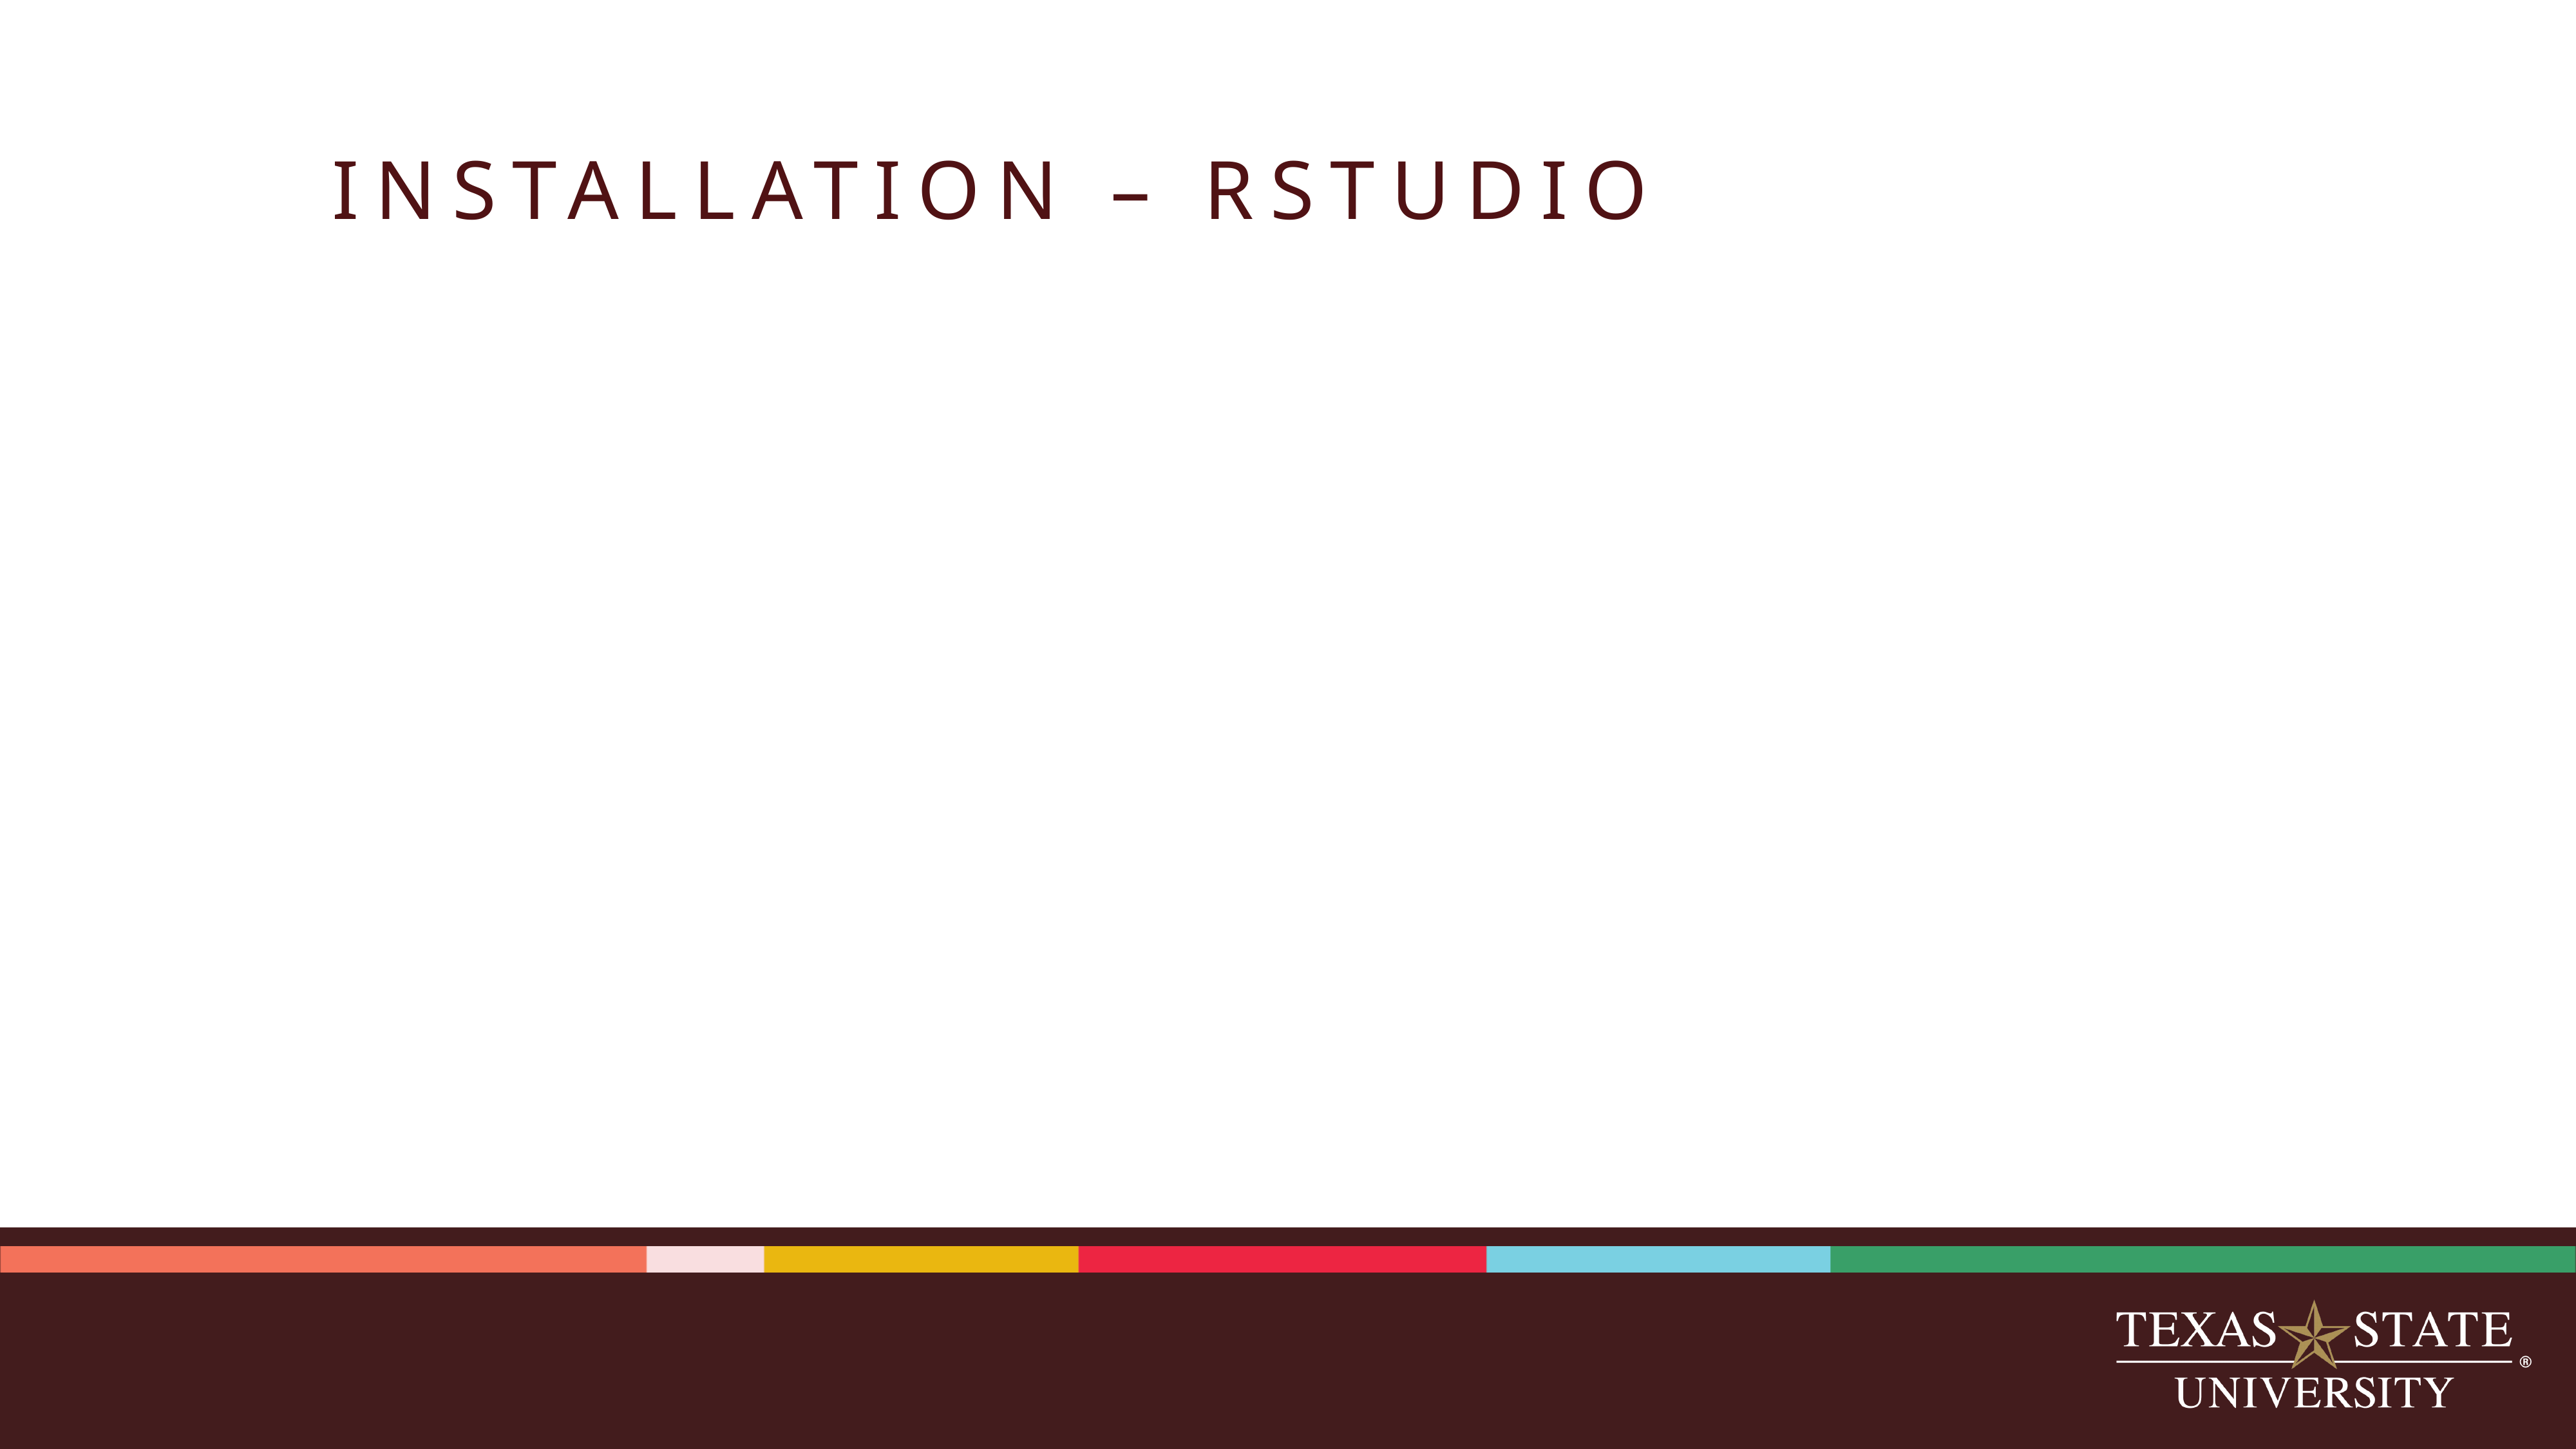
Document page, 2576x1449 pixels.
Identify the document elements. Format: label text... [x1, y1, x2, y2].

title INSTALLATION – RSTUDIO [322, 144, 2254, 266]
picture [0, 1246, 2576, 1449]
